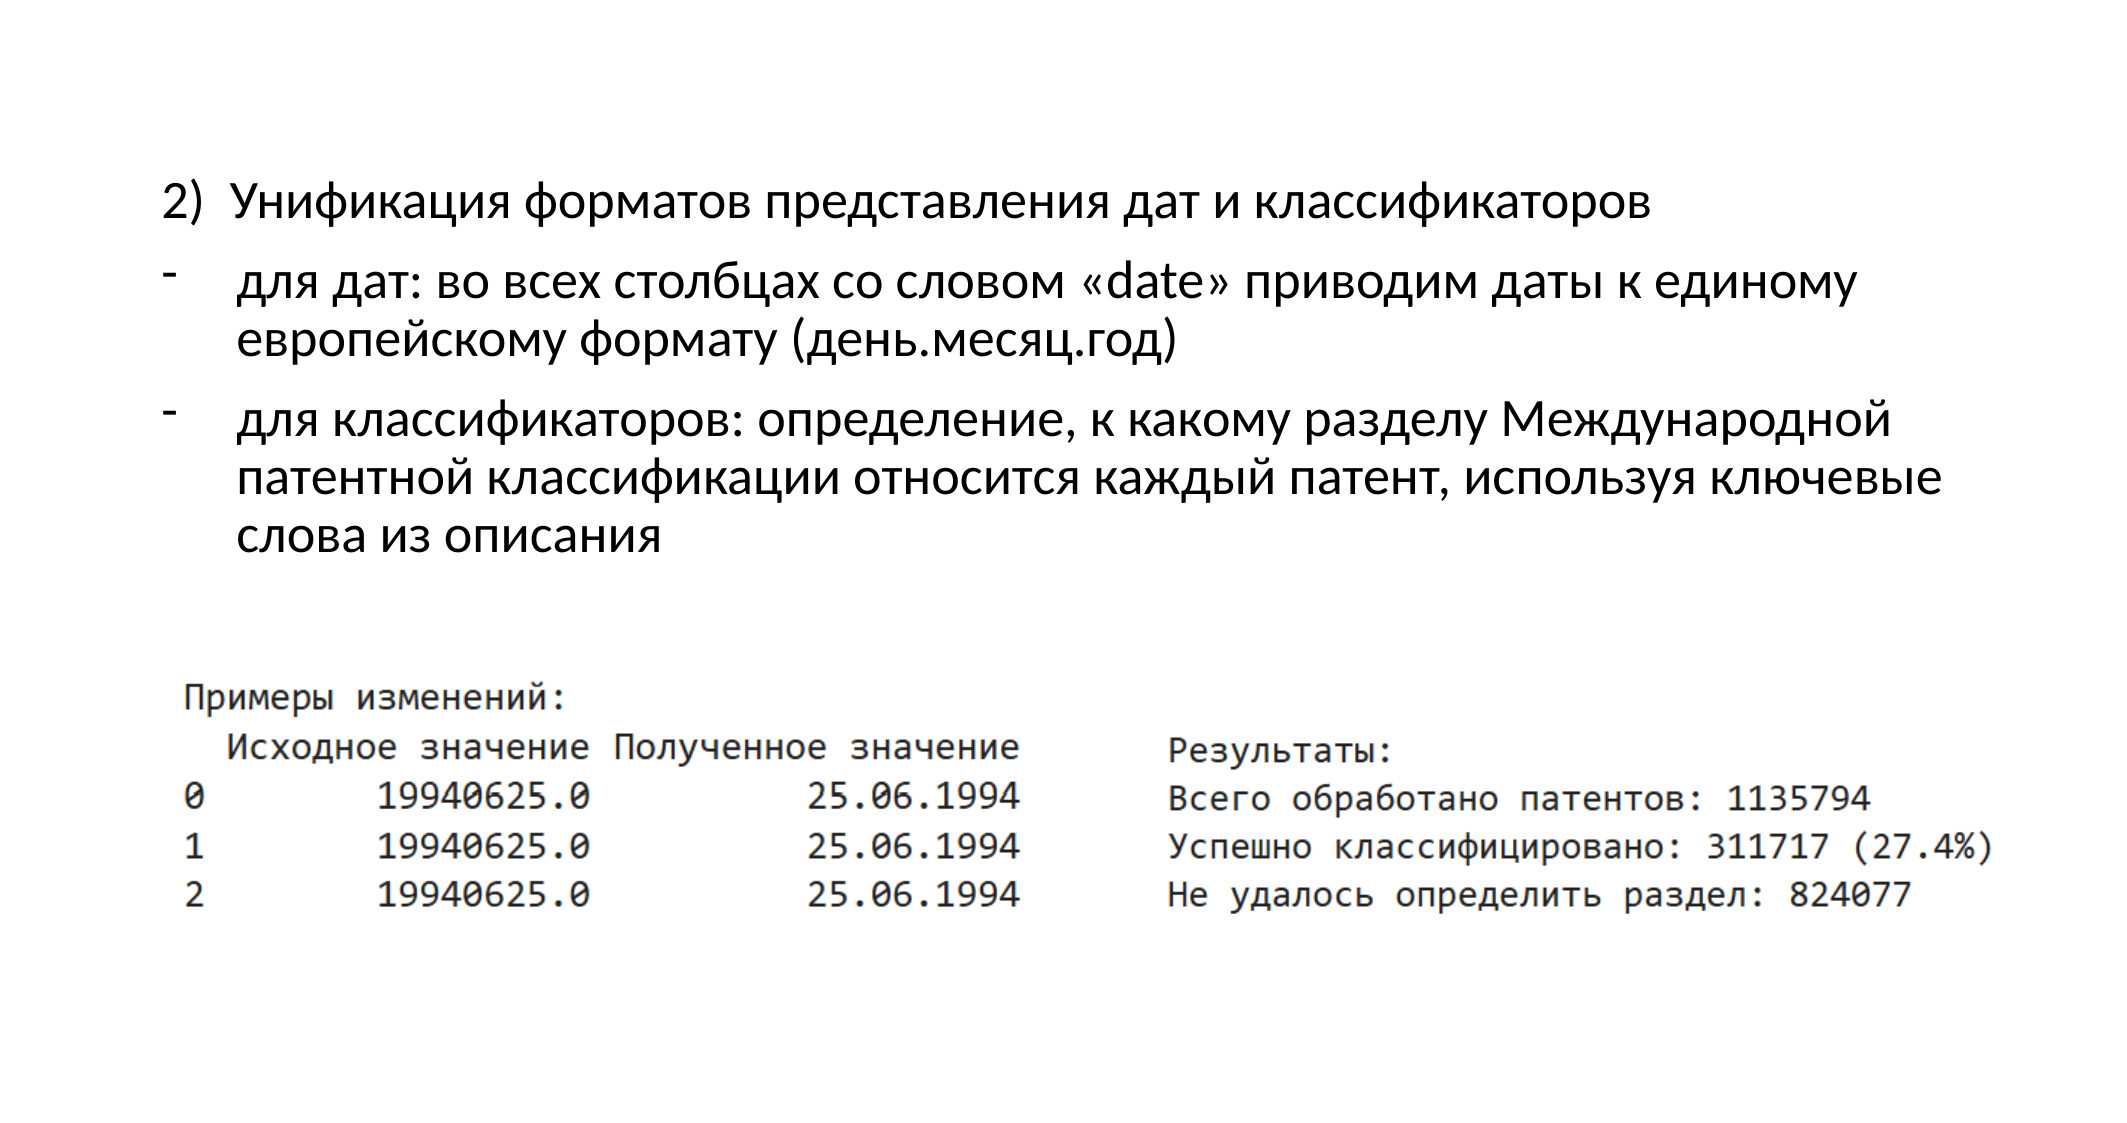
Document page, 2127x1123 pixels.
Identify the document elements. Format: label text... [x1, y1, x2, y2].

picture [145, 642, 1057, 946]
list 2) Унификация форматов представления дат и классификаторов для дат: во всех столбцах со словом «date» приводим даты к единому европейскому формату (день.месяц.год) для классификаторов: определение, к какому разделу Международной патентной классификации относится каждый патент, используя ключевые слова из описания [146, 164, 1980, 877]
picture [1136, 713, 1998, 946]
